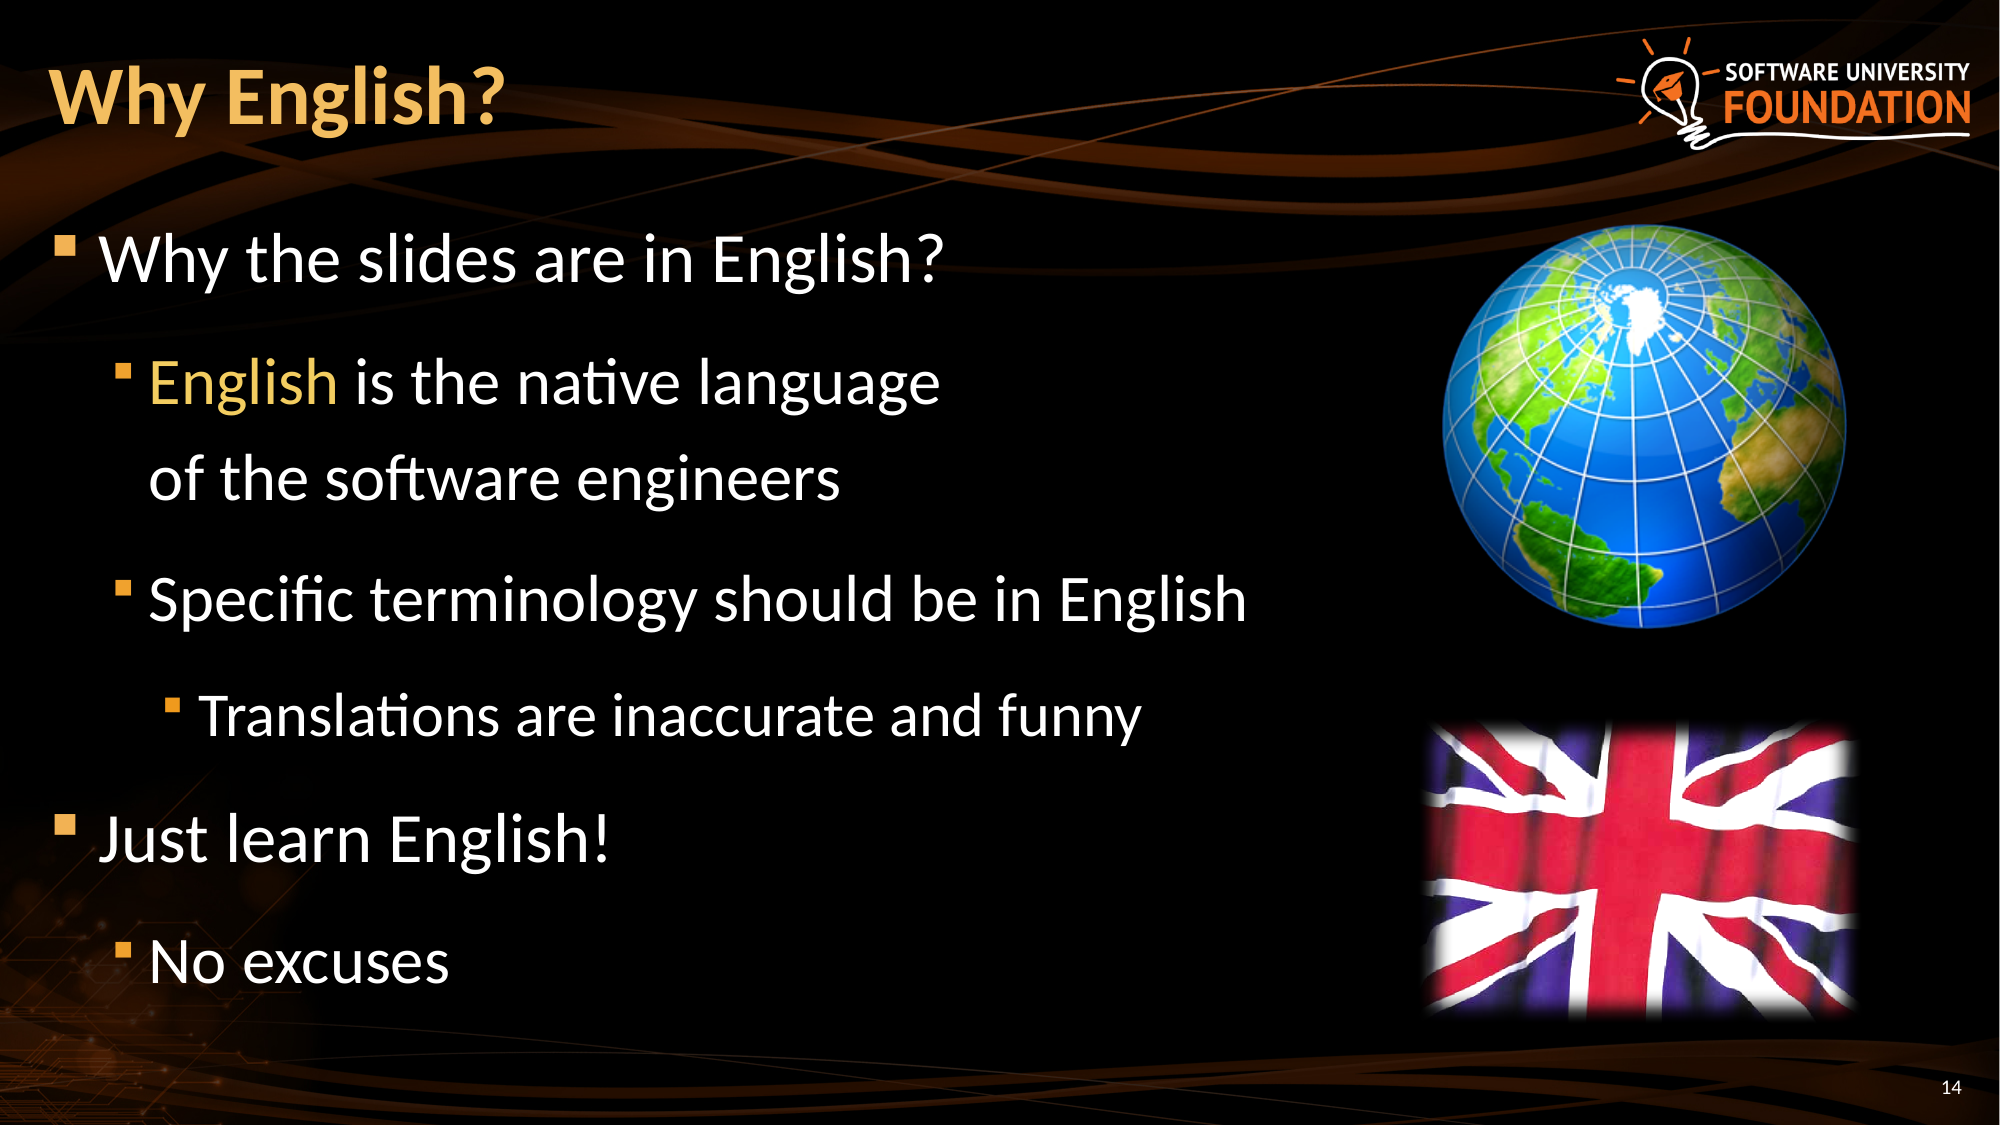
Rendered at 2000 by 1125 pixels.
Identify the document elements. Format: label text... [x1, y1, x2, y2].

title Why English? [30, 6, 1602, 189]
list Why the slides are in English? English is the native language of the software engineers Specific terminology should be in English Translations are inaccurate and funny Just learn English! No excuses [31, 188, 1968, 1103]
picture [0, 0, 2000, 1125]
